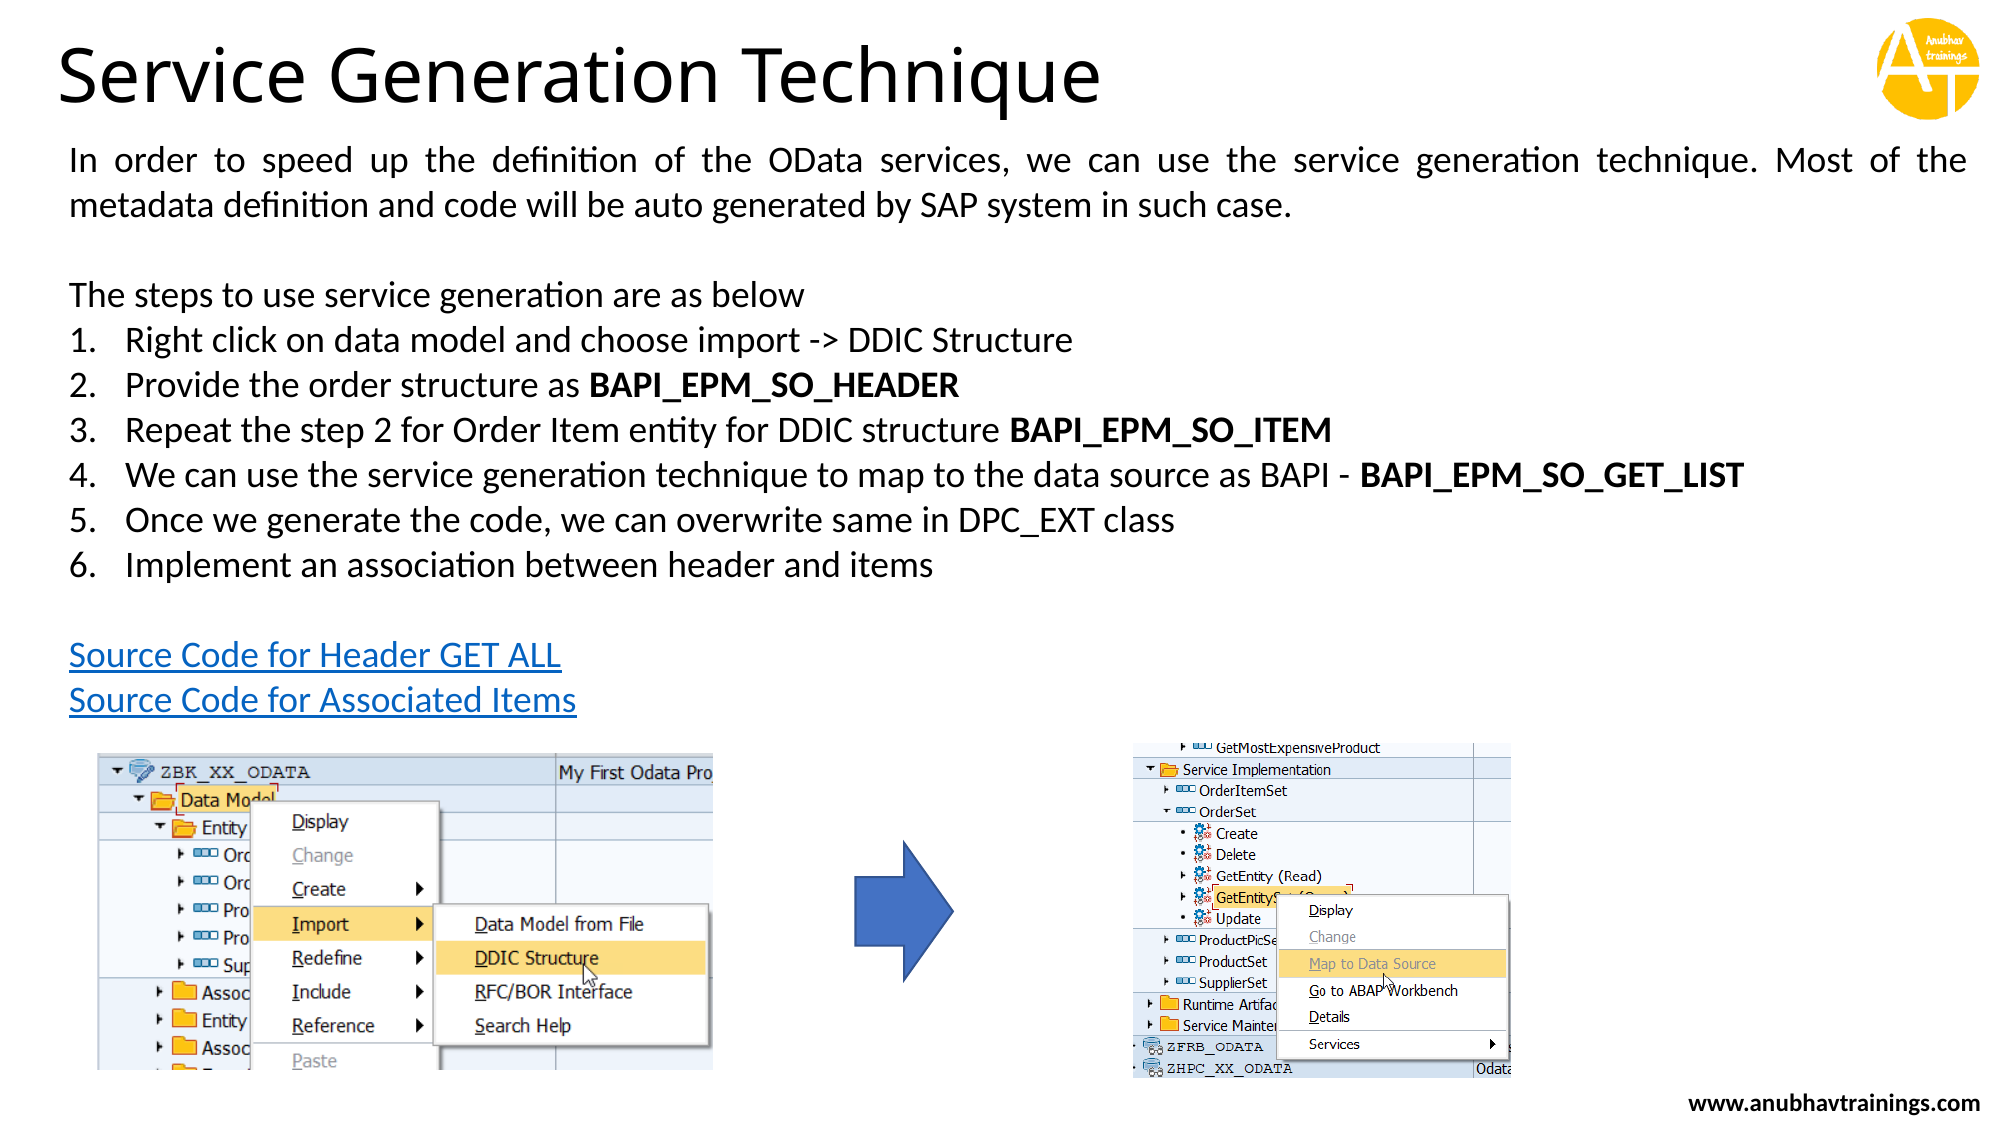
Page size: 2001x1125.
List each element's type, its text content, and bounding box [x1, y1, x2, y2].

text_box In order to speed up the definition of the OData services, we can use the service generation technique. Most of the metadata definition and code will be auto generated by SAP system in such case. The steps to use service generation are as below Right click on data model and choose import -> DDIC Structure Provide the order structure as BAPI_EPM_SO_HEADER Repeat the step 2 for Order Item entity for DDIC structure BAPI_EPM_SO_ITEM We can use the service generation technique to map to the data source as BAPI - BAPI_EPM_SO_GET_LIST Once we generate the code, we can overwrite same in DPC_EXT class Implement an association between header and items Source Code for Header GET ALL Source Code for Associated Items [54, 127, 1985, 728]
text_box [854, 839, 955, 984]
text_box Service Generation Technique [42, 30, 1742, 128]
picture [97, 753, 713, 1070]
picture [1133, 743, 1511, 1078]
picture [1866, 11, 1985, 128]
footer www.anubhavtrainings.com [1669, 1089, 2000, 1114]
